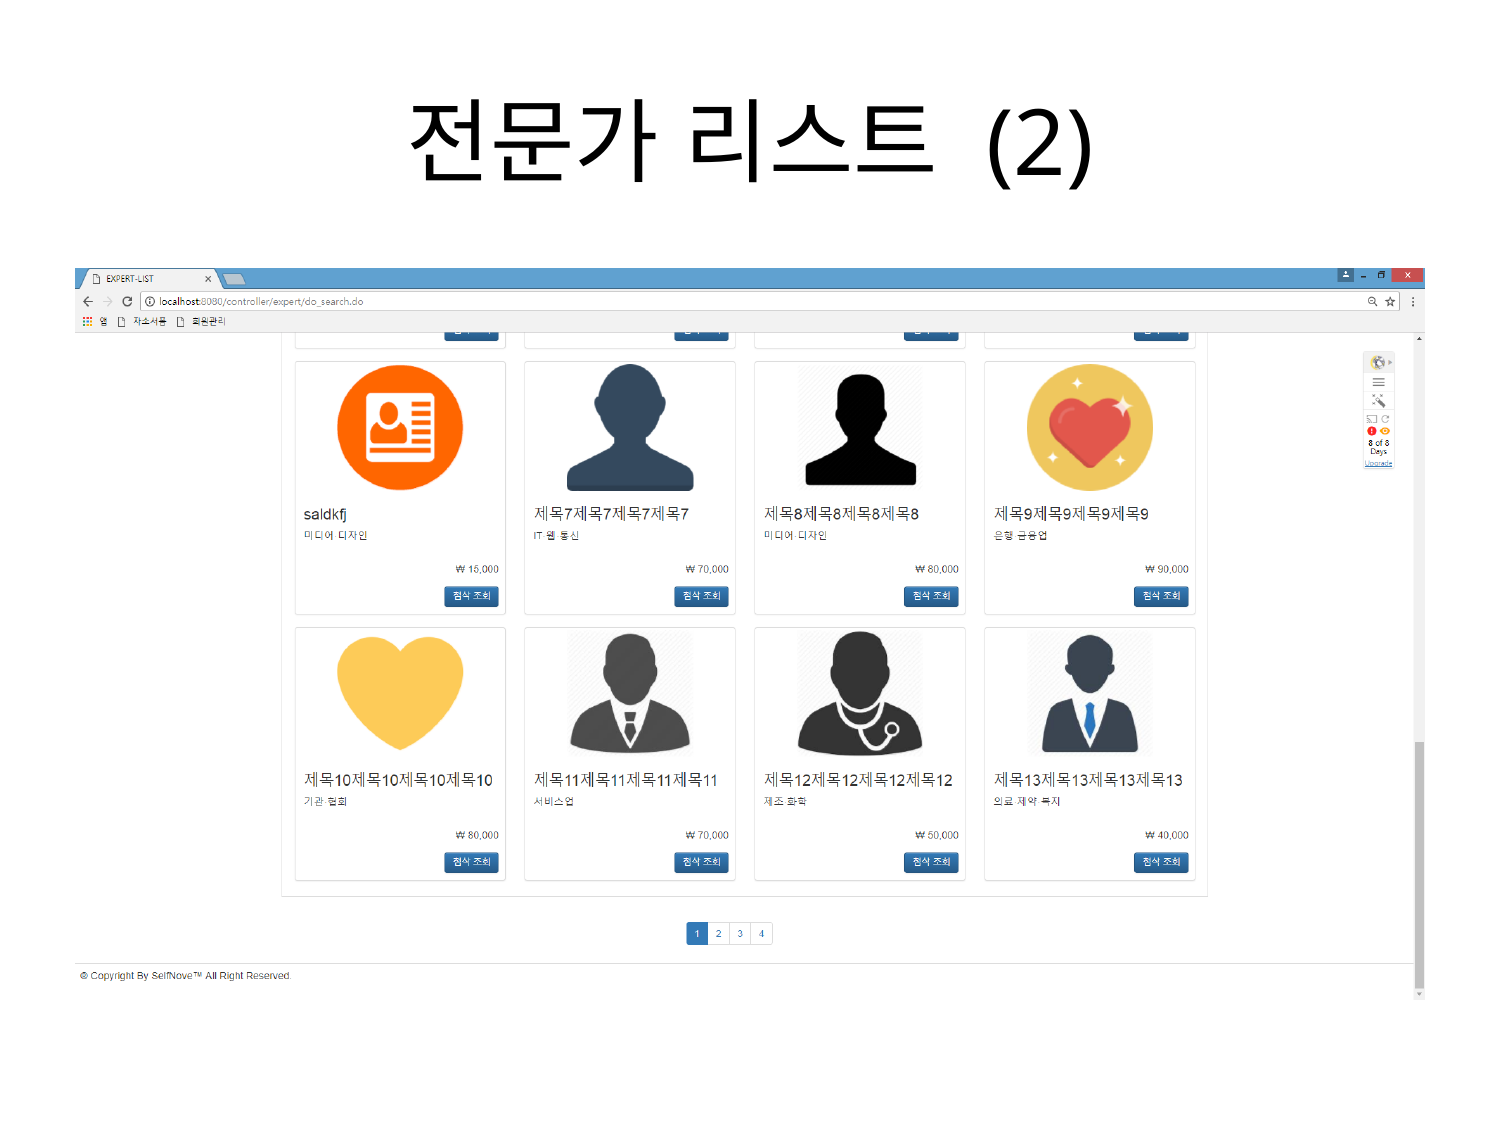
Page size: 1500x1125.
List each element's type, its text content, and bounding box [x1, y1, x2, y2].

title 전문가 리스트 (2) [75, 45, 1425, 233]
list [74, 267, 1426, 1000]
